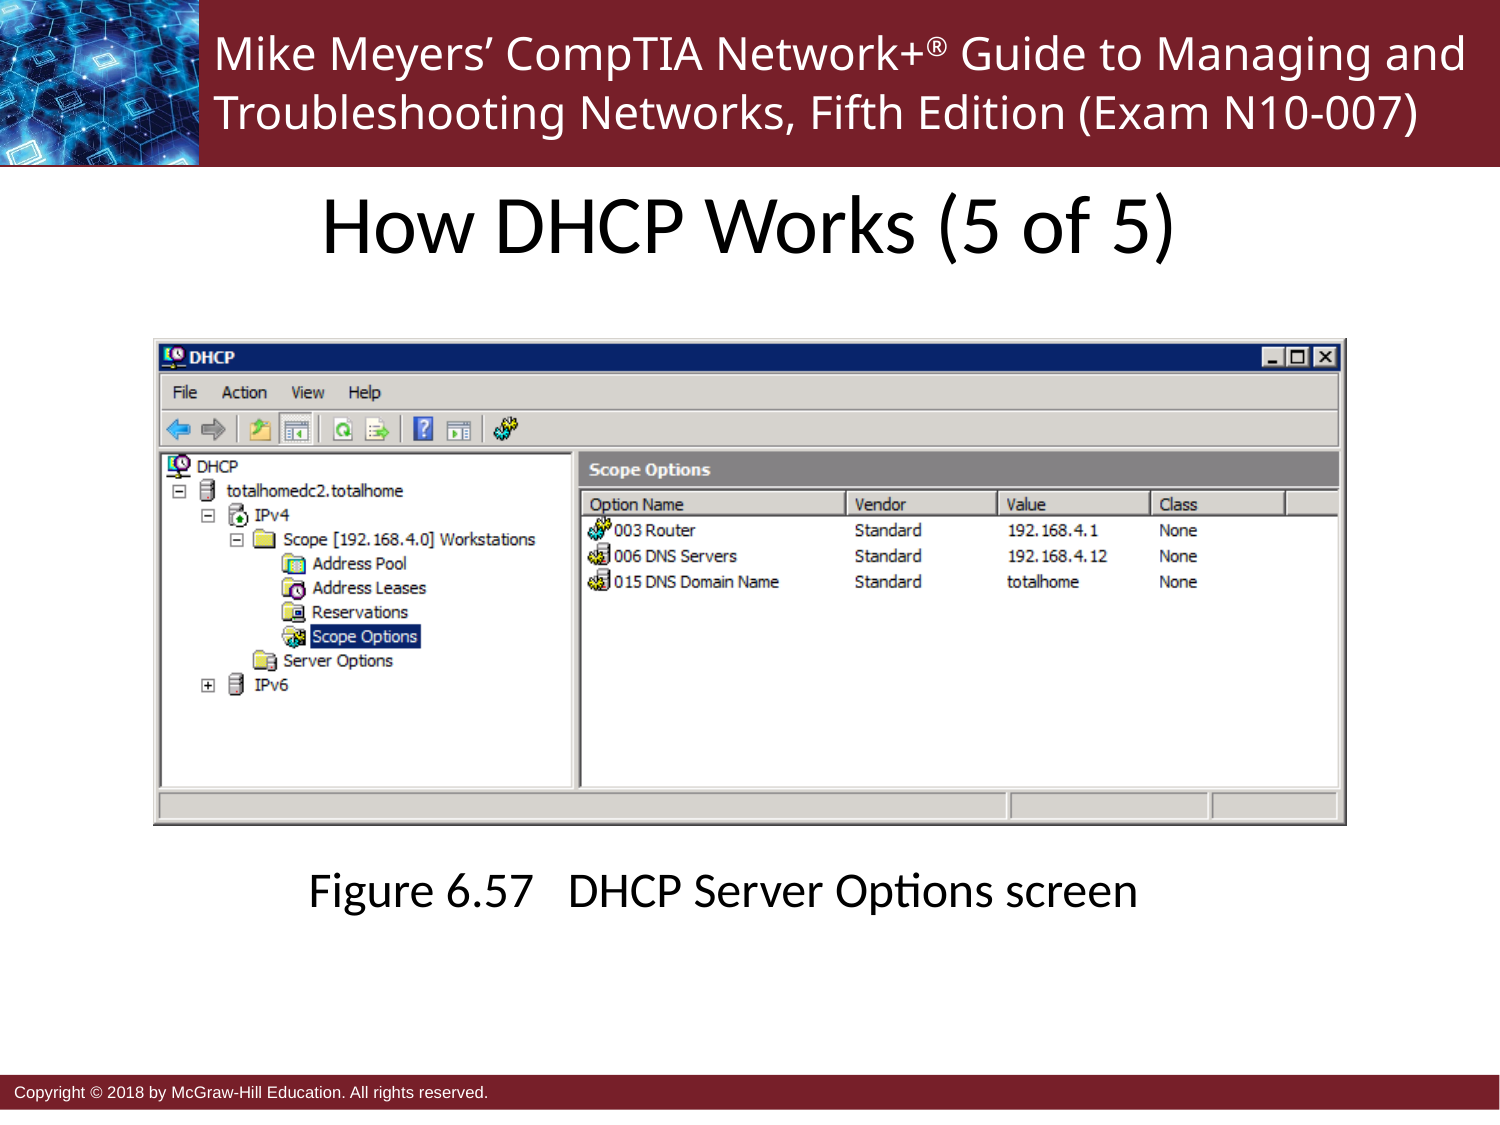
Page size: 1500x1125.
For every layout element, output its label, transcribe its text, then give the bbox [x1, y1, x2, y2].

picture [0, 0, 199, 165]
picture [153, 337, 1347, 826]
title How DHCP Works (5 of 5) [75, 162, 1425, 288]
list Figure 6.57 DHCP Server Options screen [293, 849, 1207, 975]
